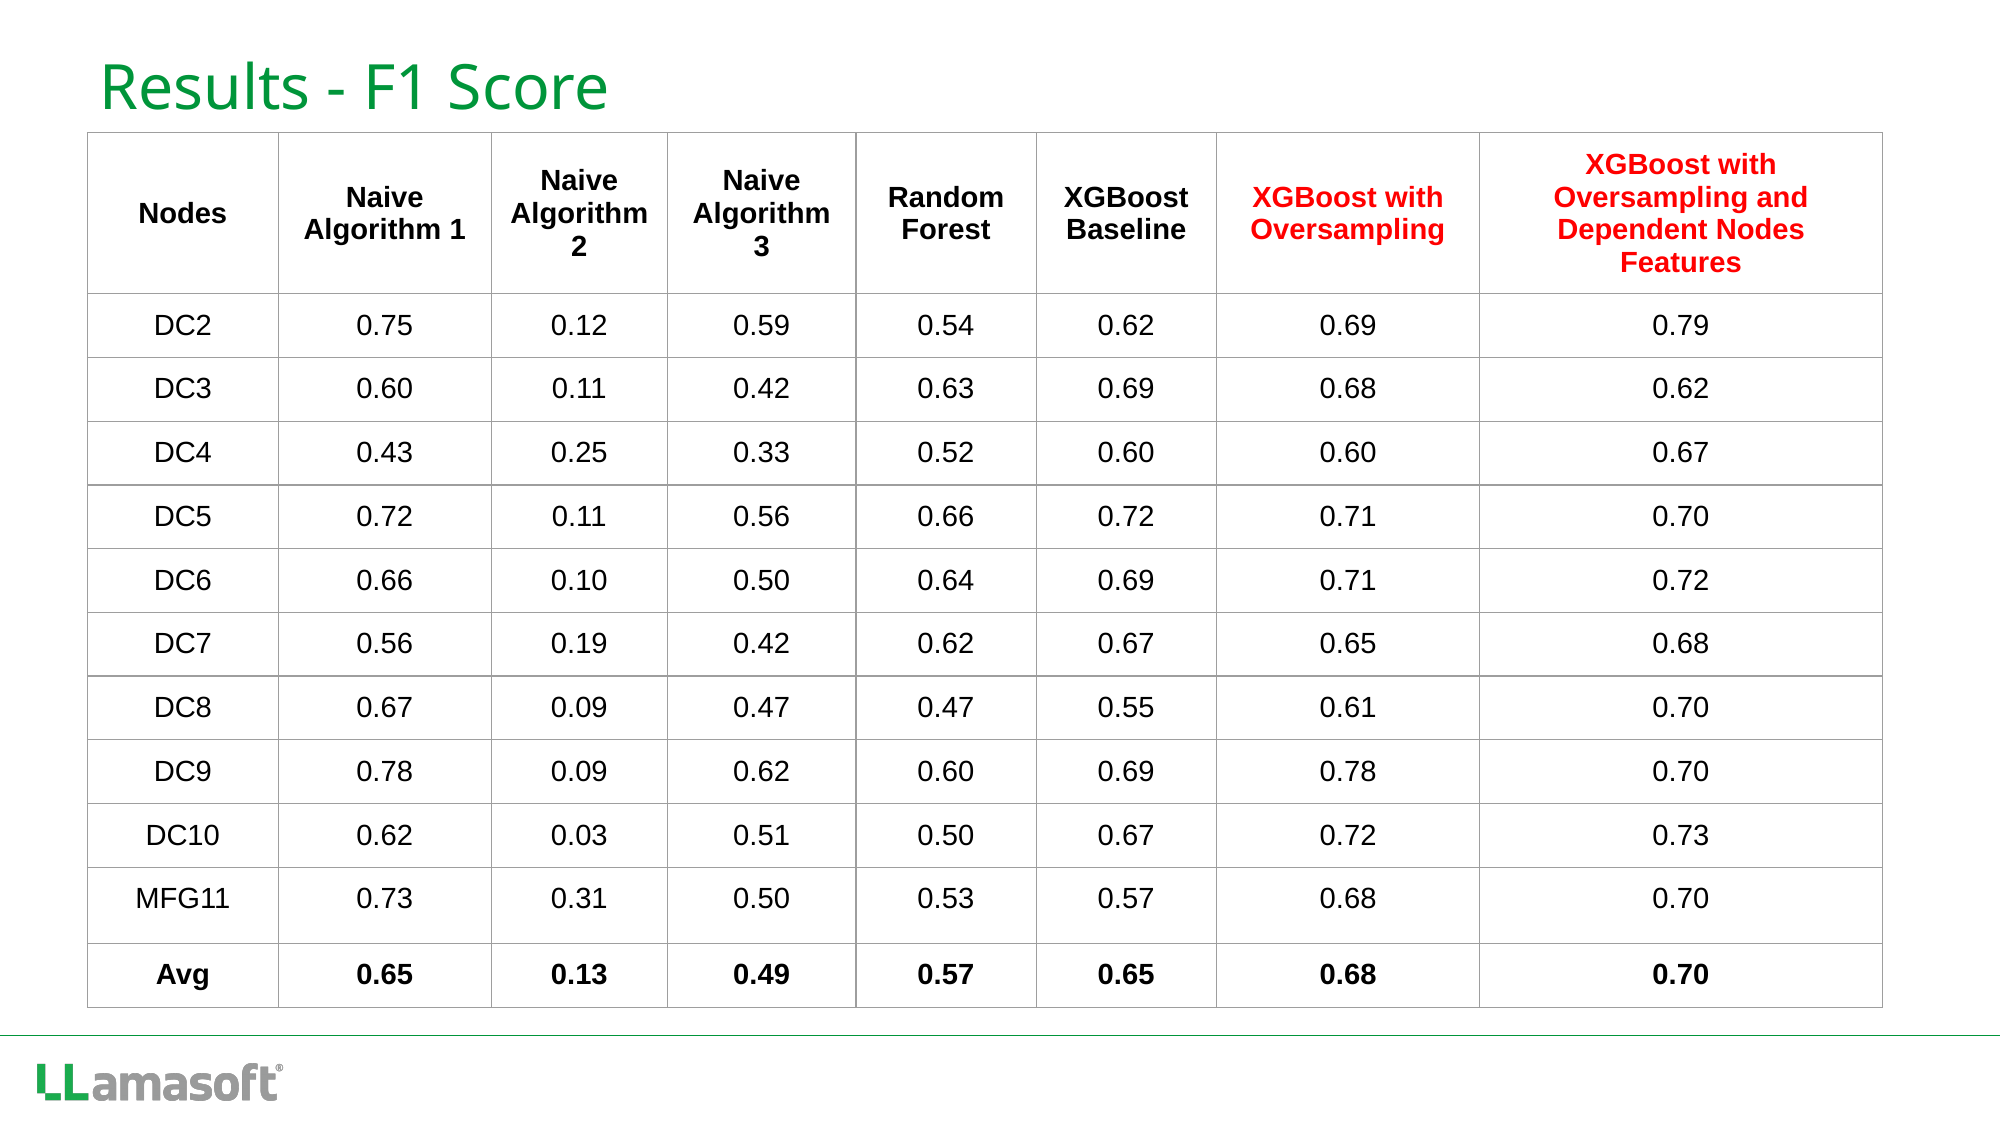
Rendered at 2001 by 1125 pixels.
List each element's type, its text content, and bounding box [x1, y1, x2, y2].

table_cell 0.69 [1217, 294, 1479, 357]
table_cell 0.57 [1037, 868, 1216, 943]
table_cell 0.79 [1480, 294, 1882, 357]
table_cell 0.47 [857, 677, 1036, 739]
table_cell DC8 [88, 677, 278, 739]
table_cell 0.68 [1217, 358, 1479, 421]
table_cell 0.10 [492, 549, 667, 612]
table_cell 0.11 [492, 358, 667, 421]
table_cell 0.54 [857, 294, 1036, 357]
table_cell 0.62 [857, 613, 1036, 675]
table_cell 0.13 [492, 944, 667, 1007]
table_cell 0.50 [668, 549, 855, 612]
table_cell 0.69 [1037, 740, 1216, 803]
table_cell 0.67 [279, 677, 491, 739]
table_cell 0.63 [857, 358, 1036, 421]
table_cell 0.72 [279, 486, 491, 548]
table_cell DC4 [88, 422, 278, 484]
table_cell 0.12 [492, 294, 667, 357]
table_cell 0.09 [492, 740, 667, 803]
table_cell 0.03 [492, 804, 667, 867]
table_cell 0.68 [1217, 868, 1479, 943]
table_cell DC2 [88, 294, 278, 357]
table_header XGBoost with Oversampling and Dependent Nodes Features [1480, 133, 1882, 293]
table_header Random Forest [857, 133, 1036, 293]
table_cell 0.60 [857, 740, 1036, 803]
table_cell 0.73 [279, 868, 491, 943]
table_cell DC10 [88, 804, 278, 867]
table_cell 0.50 [668, 868, 855, 943]
table_cell 0.42 [668, 613, 855, 675]
table_cell 0.68 [1480, 613, 1882, 675]
table_cell 0.66 [279, 549, 491, 612]
table_cell 0.60 [1217, 422, 1479, 484]
table_cell 0.78 [1217, 740, 1479, 803]
table_cell MFG11 [88, 868, 278, 943]
table_cell DC3 [88, 358, 278, 421]
table_cell 0.69 [1037, 549, 1216, 612]
table_cell 0.70 [1480, 944, 1882, 1007]
table_cell 0.60 [1037, 422, 1216, 484]
table_cell 0.73 [1480, 804, 1882, 867]
title Results - F1 Score [68, 47, 1794, 266]
table_cell 0.61 [1217, 677, 1479, 739]
table_cell 0.69 [1037, 358, 1216, 421]
table_cell 0.56 [668, 486, 855, 548]
table_cell 0.49 [668, 944, 855, 1007]
table_cell 0.62 [1480, 358, 1882, 421]
table_cell 0.70 [1480, 868, 1882, 943]
table_cell DC7 [88, 613, 278, 675]
table_cell 0.62 [1037, 294, 1216, 357]
table_cell 0.25 [492, 422, 667, 484]
table_cell 0.70 [1480, 740, 1882, 803]
table_cell 0.67 [1037, 804, 1216, 867]
table_cell 0.65 [1037, 944, 1216, 1007]
table_cell 0.68 [1217, 944, 1479, 1007]
table_cell 0.75 [279, 294, 491, 357]
picture [32, 1060, 287, 1102]
table_cell 0.43 [279, 422, 491, 484]
table_cell 0.62 [668, 740, 855, 803]
table_cell 0.62 [279, 804, 491, 867]
table_cell 0.72 [1480, 549, 1882, 612]
table_cell 0.56 [279, 613, 491, 675]
table_header Naive Algorithm 1 [279, 133, 491, 293]
table_cell 0.60 [279, 358, 491, 421]
table_cell 0.51 [668, 804, 855, 867]
table_header Naive Algorithm 3 [668, 133, 855, 293]
table_cell 0.78 [279, 740, 491, 803]
table_cell 0.19 [492, 613, 667, 675]
table_cell 0.71 [1217, 549, 1479, 612]
table_cell 0.31 [492, 868, 667, 943]
table_cell 0.70 [1480, 486, 1882, 548]
table_cell 0.64 [857, 549, 1036, 612]
table_cell 0.67 [1037, 613, 1216, 675]
table_cell 0.66 [857, 486, 1036, 548]
table_cell 0.55 [1037, 677, 1216, 739]
table_cell 0.57 [857, 944, 1036, 1007]
table_cell 0.65 [279, 944, 491, 1007]
table_cell 0.70 [1480, 677, 1882, 739]
table_cell 0.11 [492, 486, 667, 548]
table_header Nodes [88, 133, 278, 293]
table_cell 0.72 [1217, 804, 1479, 867]
table_cell DC6 [88, 549, 278, 612]
table_cell 0.71 [1217, 486, 1479, 548]
table_header Naive Algorithm 2 [492, 133, 667, 293]
table_cell 0.67 [1480, 422, 1882, 484]
table_cell 0.09 [492, 677, 667, 739]
table_cell 0.72 [1037, 486, 1216, 548]
table_cell 0.42 [668, 358, 855, 421]
table_cell 0.52 [857, 422, 1036, 484]
table_cell Avg [88, 944, 278, 1007]
table_cell 0.47 [668, 677, 855, 739]
table_cell 0.53 [857, 868, 1036, 943]
table_cell 0.33 [668, 422, 855, 484]
table_cell DC9 [88, 740, 278, 803]
table_cell 0.65 [1217, 613, 1479, 675]
table_cell DC5 [88, 486, 278, 548]
table_cell 0.59 [668, 294, 855, 357]
table_cell 0.50 [857, 804, 1036, 867]
table_header XGBoost with Oversampling [1217, 133, 1479, 293]
table_header XGBoost Baseline [1037, 133, 1216, 293]
